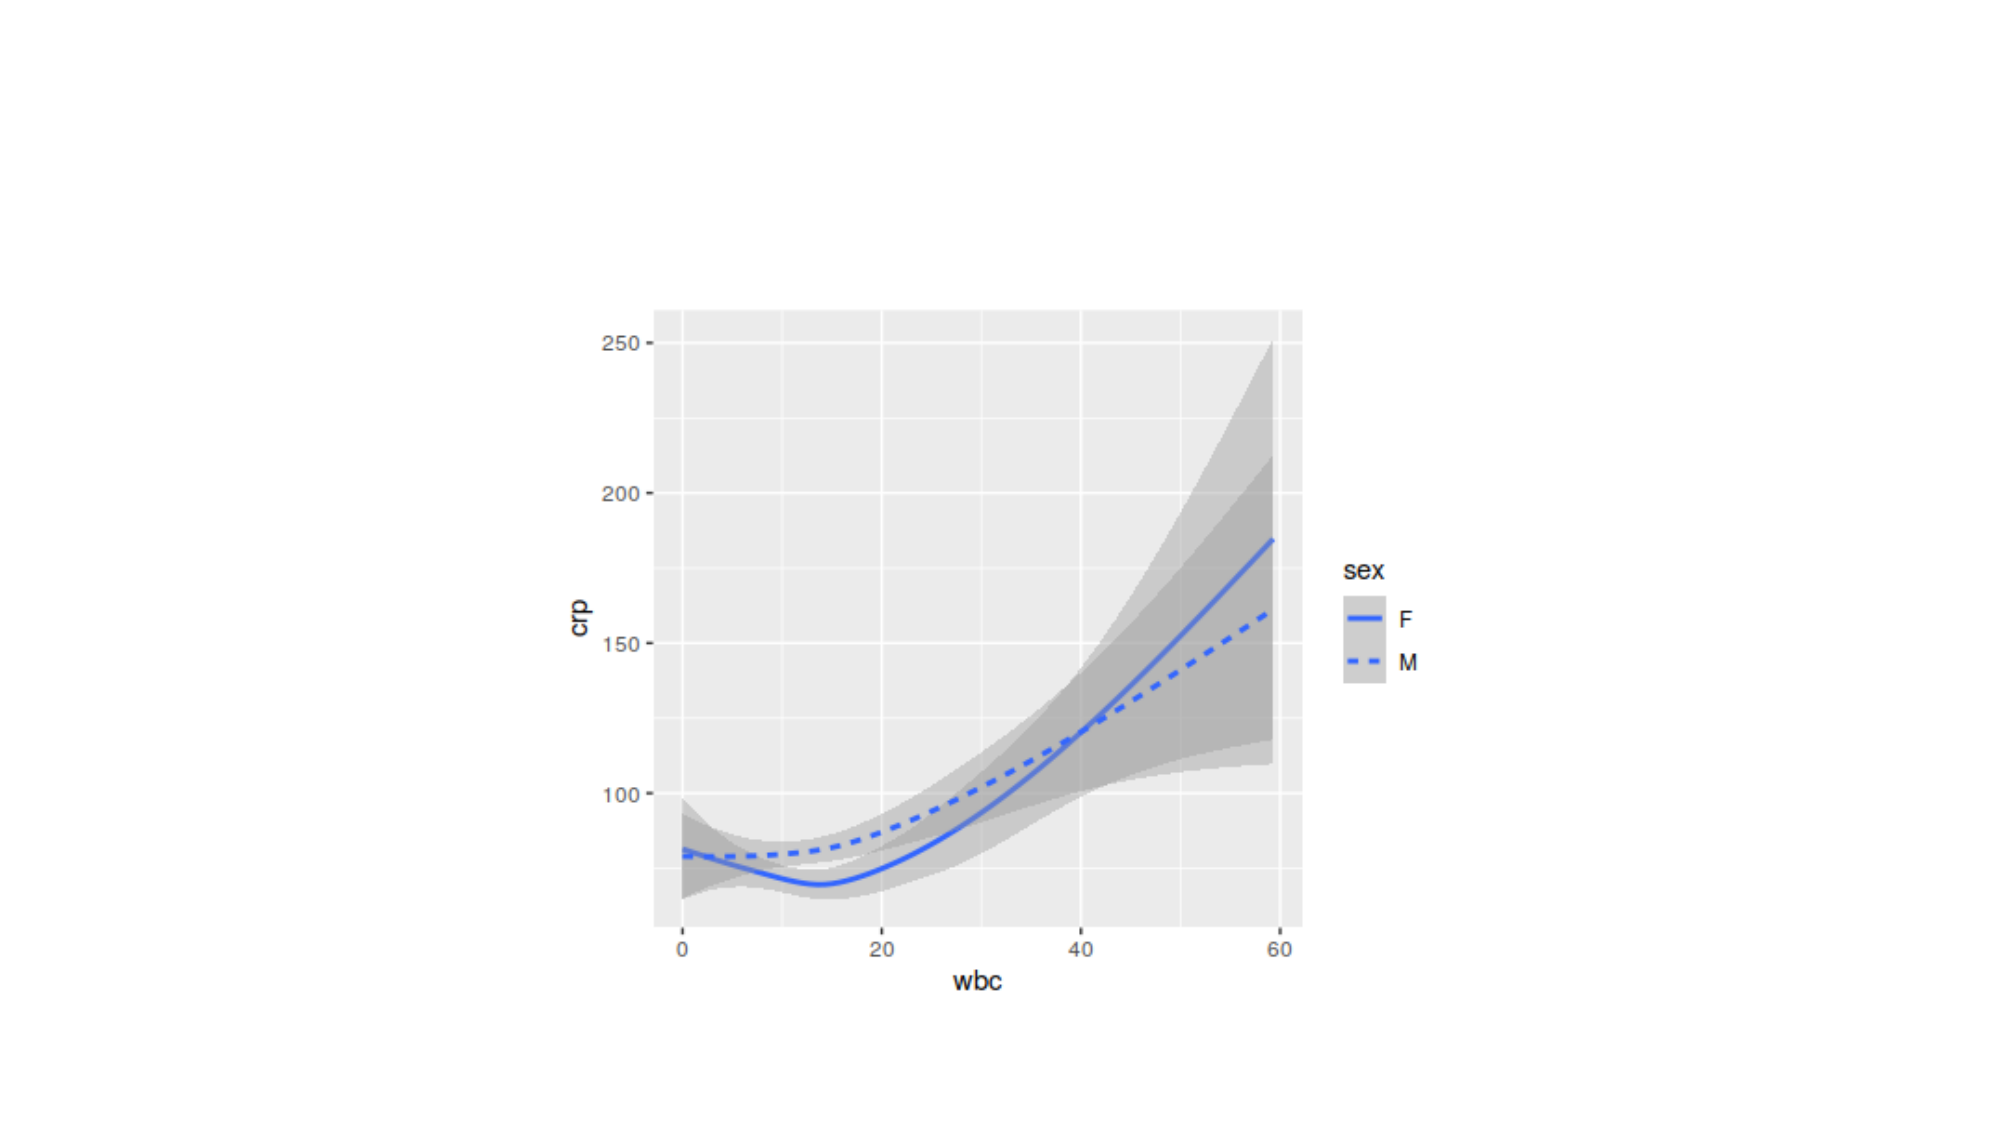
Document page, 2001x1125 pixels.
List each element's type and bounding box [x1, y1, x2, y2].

picture [554, 297, 1446, 1011]
